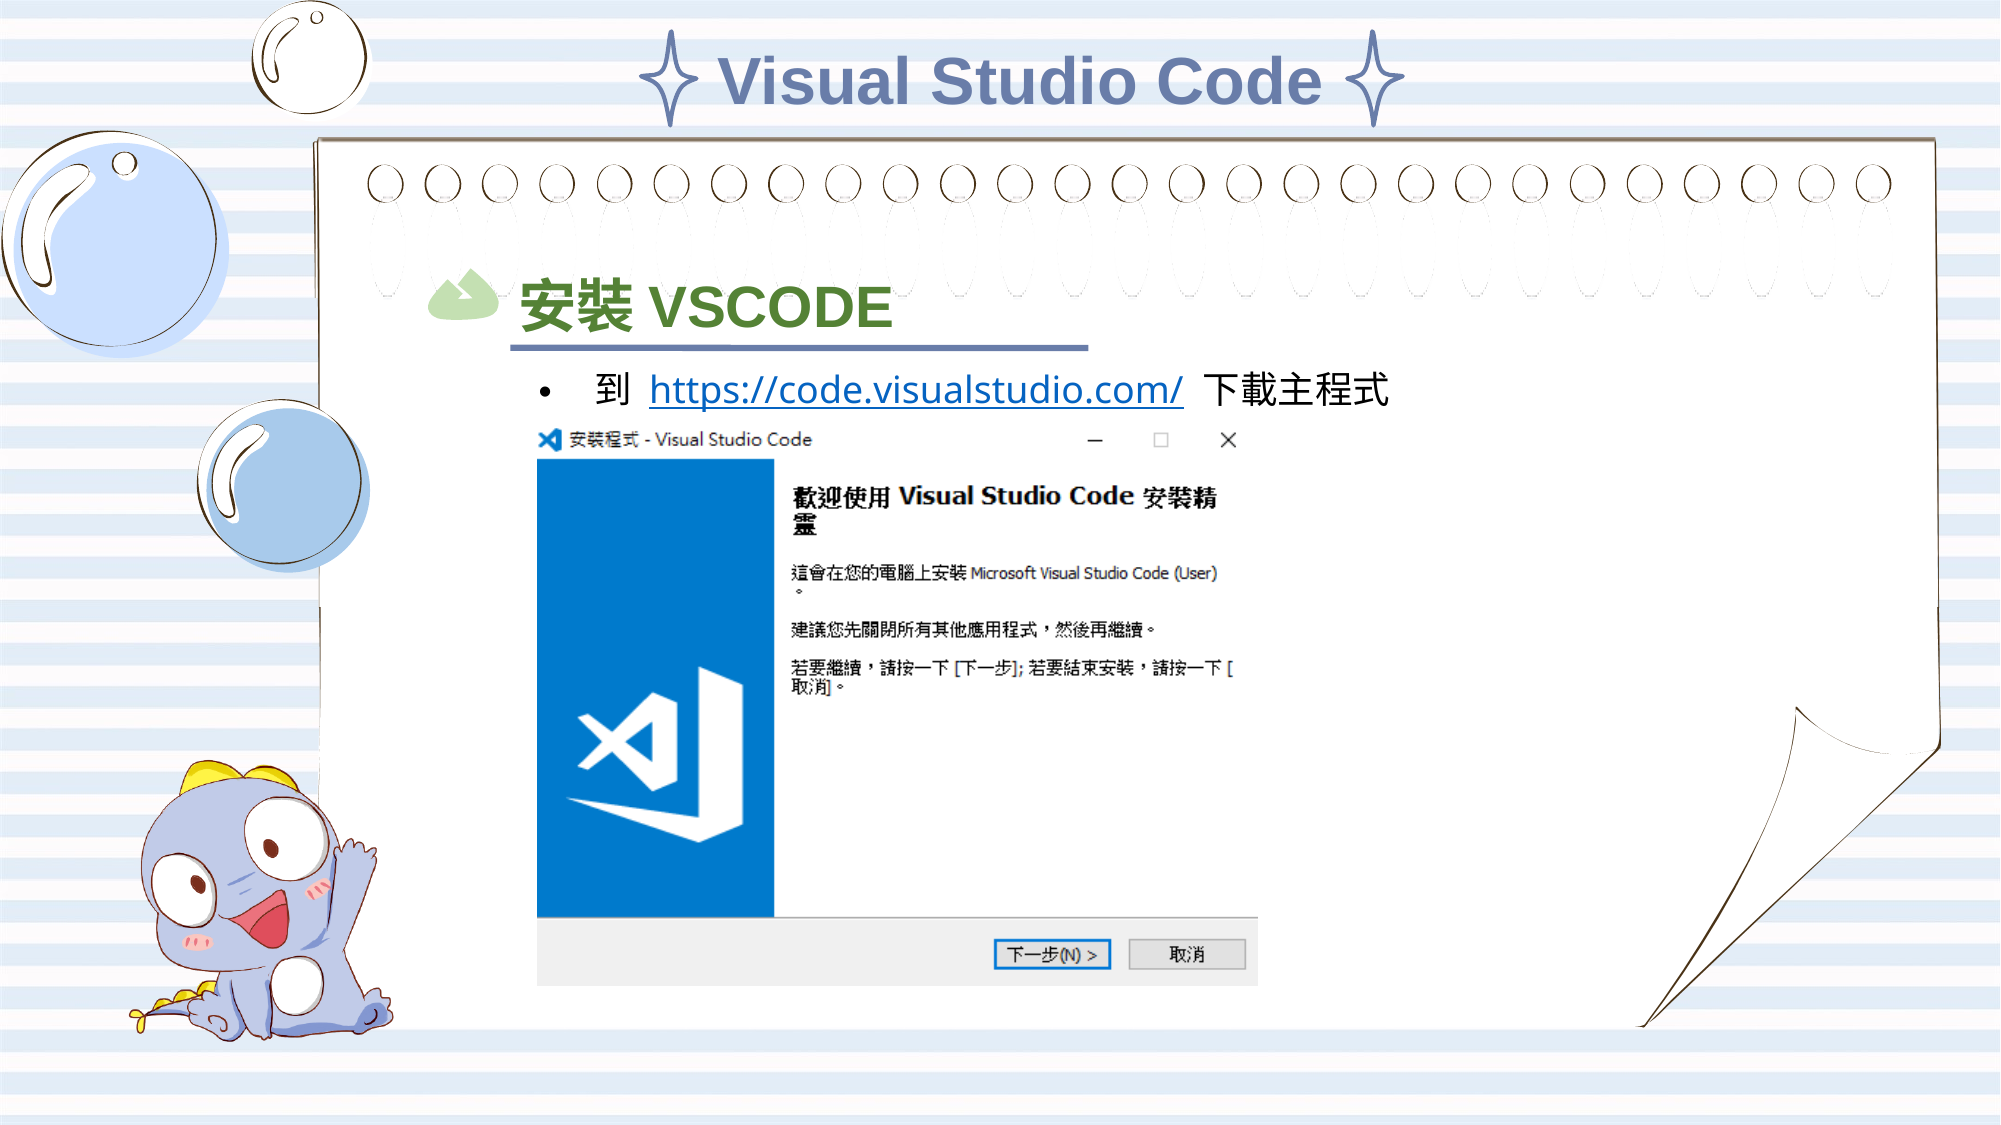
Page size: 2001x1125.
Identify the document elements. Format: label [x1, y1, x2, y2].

picture [0, 0, 2001, 1125]
picture [537, 427, 1258, 986]
text_box [0, 0, 1942, 1028]
